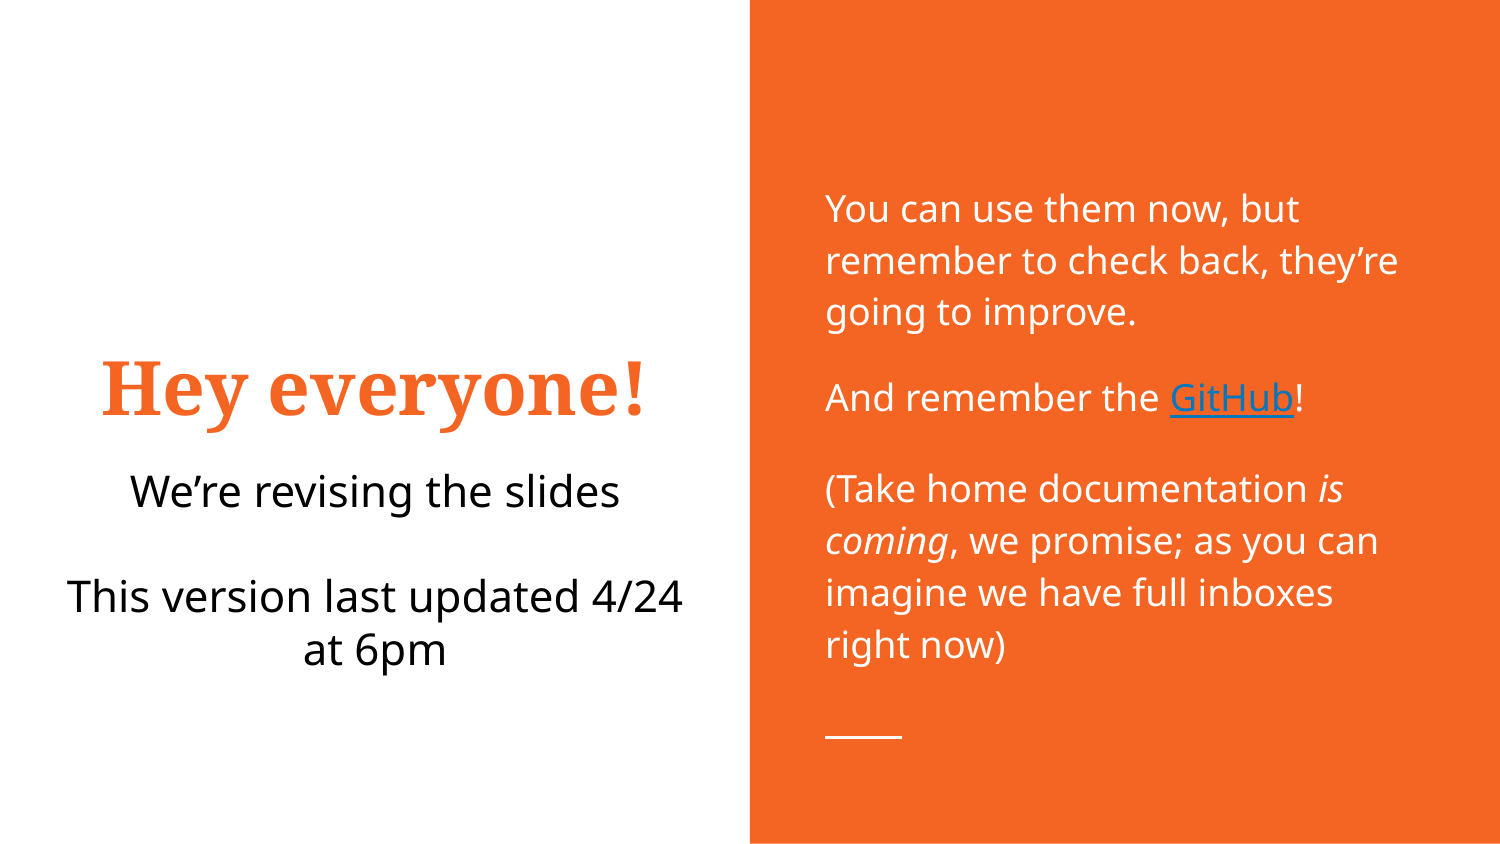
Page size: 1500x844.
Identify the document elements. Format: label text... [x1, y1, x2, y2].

title Hey everyone! [43, 229, 708, 446]
list You can use them now, but remember to check back, they’re going to improve. And remember the GitHub! (Take home documentation is coming, we promise; as you can imagine we have full inboxes right now) [810, 118, 1440, 725]
subtitle We’re revising the slides This version last updated 4/24 at 6pm [43, 448, 708, 670]
